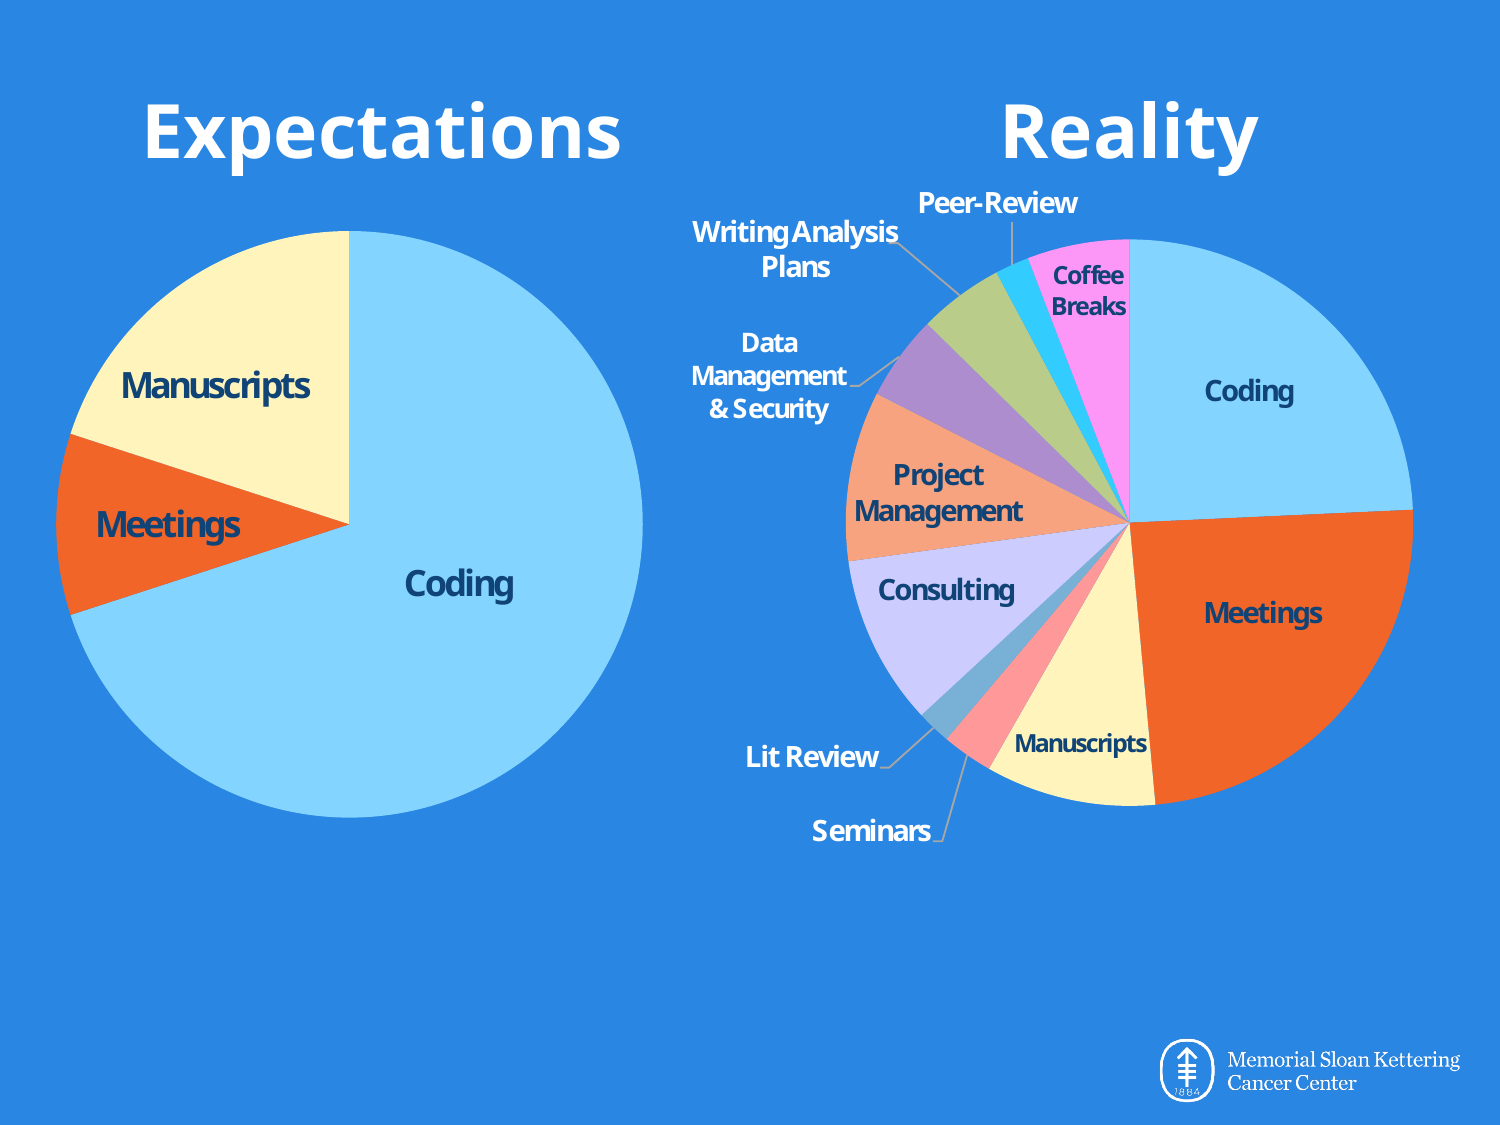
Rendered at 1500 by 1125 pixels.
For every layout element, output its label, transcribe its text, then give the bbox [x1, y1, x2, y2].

text_box Reality [867, 76, 1392, 171]
picture [0, 162, 1500, 885]
text_box Expectations [126, 76, 651, 161]
